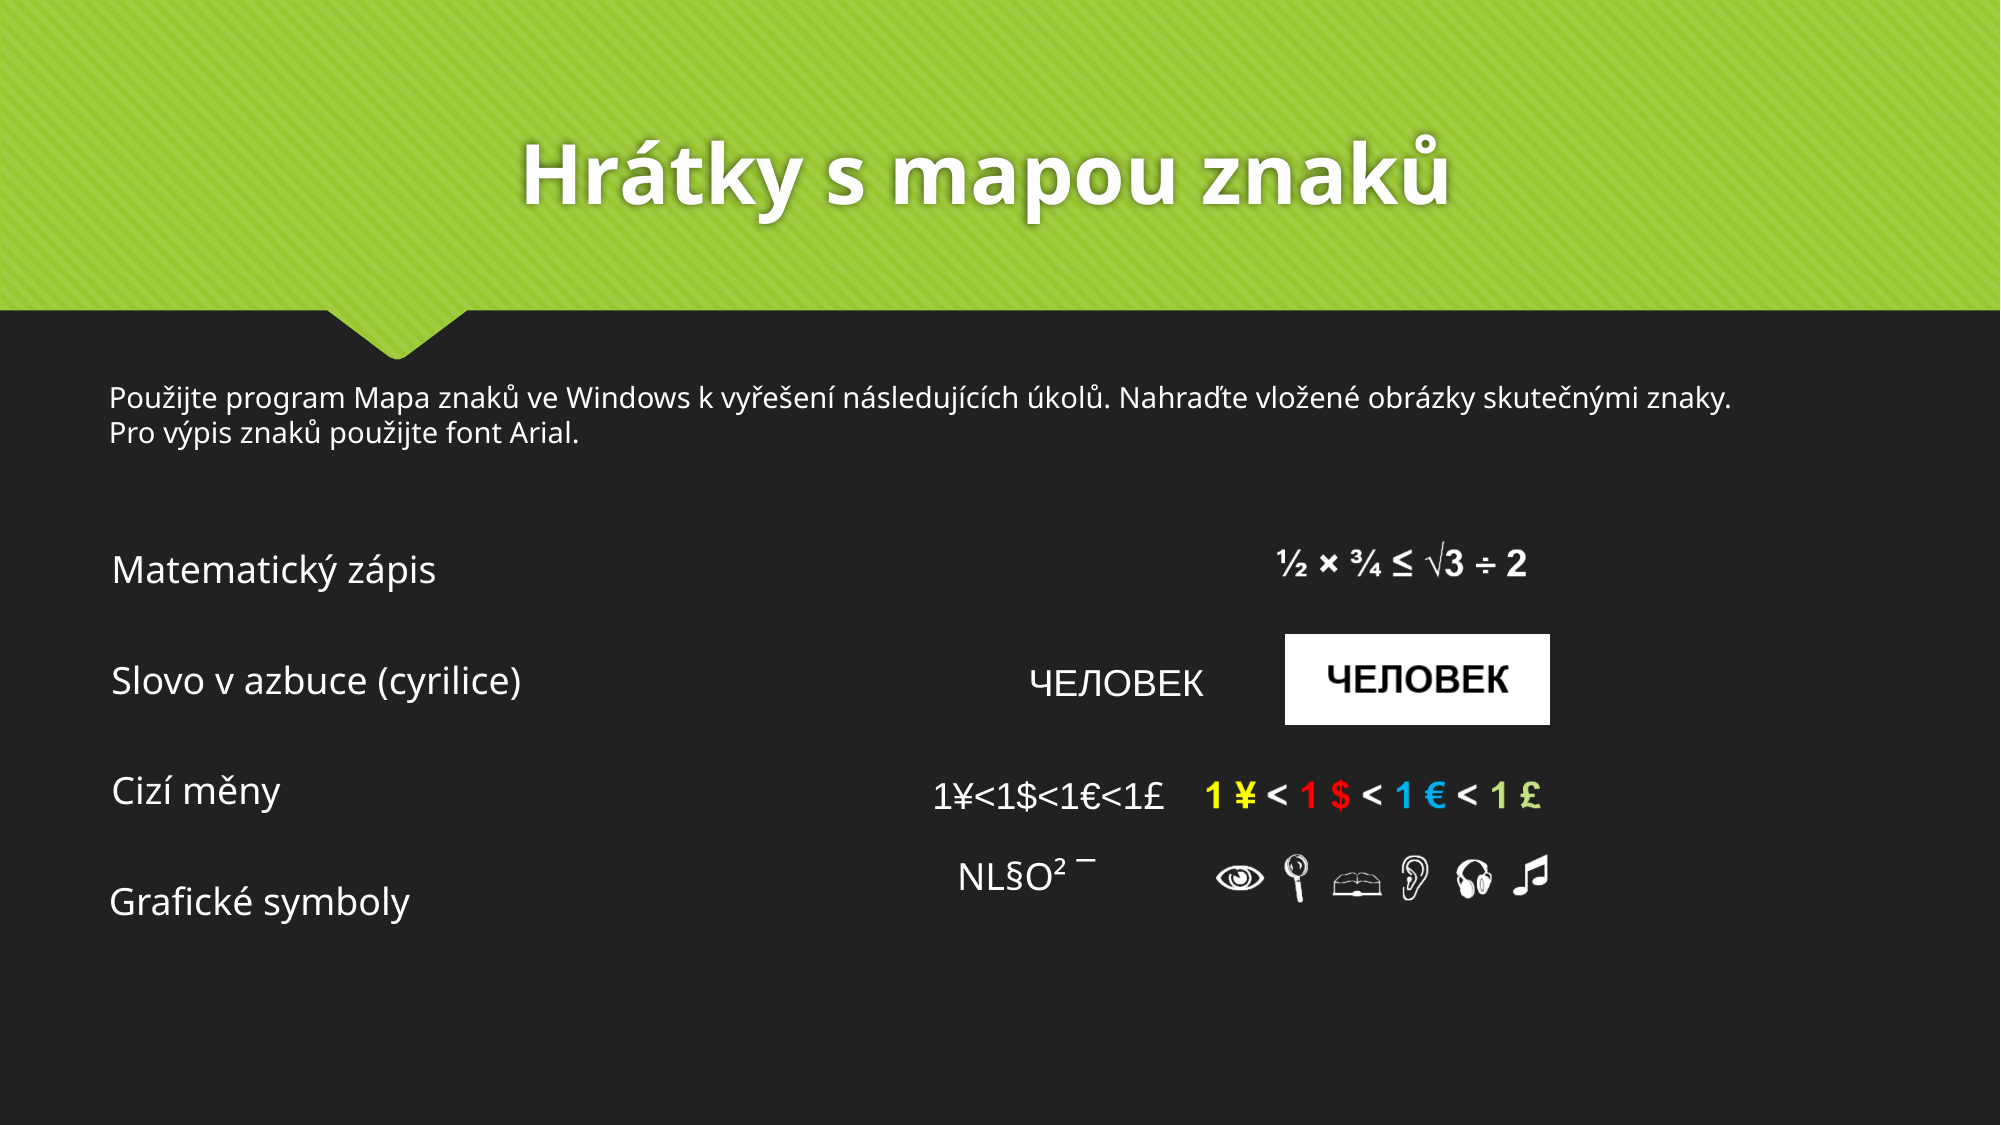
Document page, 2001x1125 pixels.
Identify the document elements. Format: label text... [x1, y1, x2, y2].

picture [1253, 528, 1550, 610]
text_box Slovo v azbuce (cyrilice) [96, 649, 640, 710]
text_box ЧΕЛOBEК [1013, 651, 1240, 712]
text_box Cizí měny [96, 760, 640, 820]
text_box Grafické symboly [94, 871, 662, 931]
text_box 1¥<1$<1€<1£ [917, 764, 1180, 850]
picture [1285, 634, 1550, 725]
picture [1176, 760, 1568, 947]
text_box Matematický zápis [96, 538, 688, 599]
text_box NL§O² ¯ [942, 845, 1121, 905]
title Hrátky s mapou znaků [38, 69, 1936, 229]
text_box Použijte program Mapa znaků ve Windows k vyřešení následujících úkolů. Nahraďte vložené obrázky skutečnými znaky. Pro výpis znaků použijte font Arial. [94, 372, 1852, 457]
